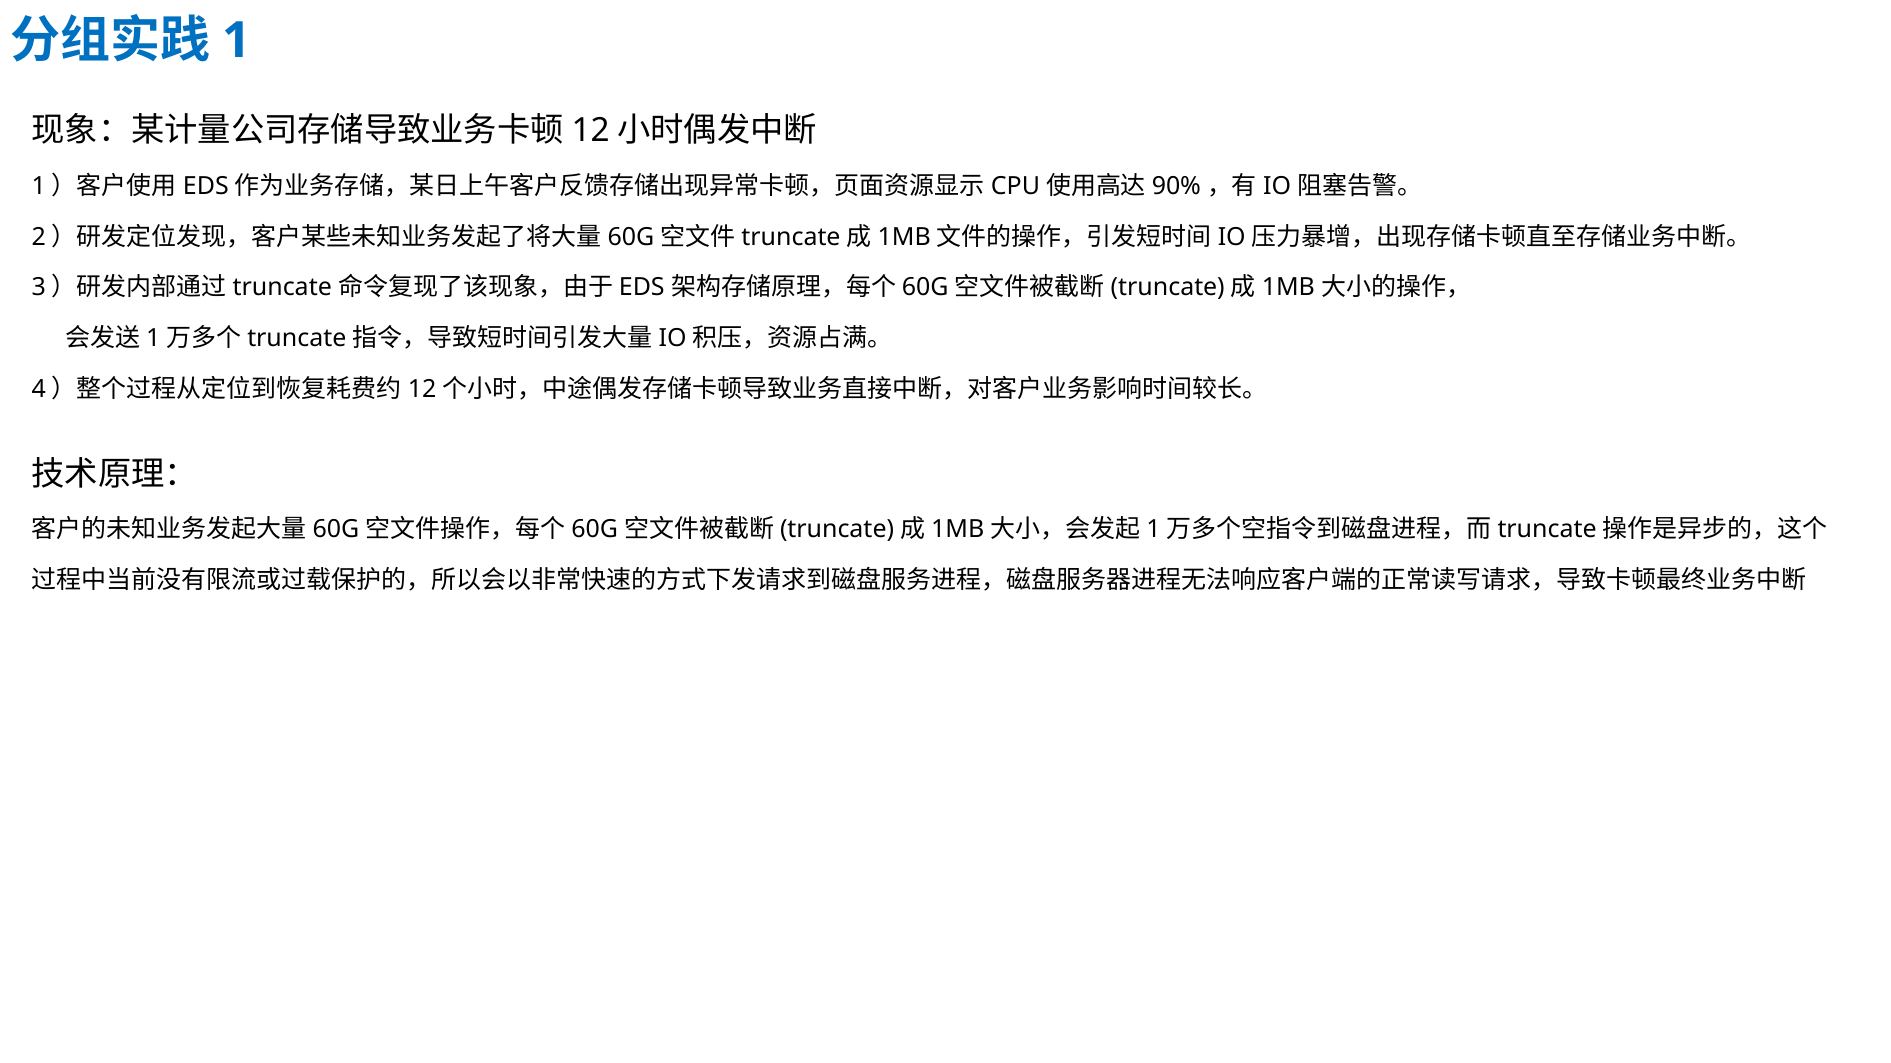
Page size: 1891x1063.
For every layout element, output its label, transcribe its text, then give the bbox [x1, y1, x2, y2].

text_box 现象：某计量公司存储导致业务卡顿12小时偶发中断 1）客户使用EDS作为业务存储，某日上午客户反馈存储出现异常卡顿，页面资源显示CPU使用高达90%，有IO阻塞告警。 2）研发定位发现，客户某些未知业务发起了将大量60G空文件truncate成1MB文件的操作，引发短时间IO压力暴增，出现存储卡顿直至存储业务中断。 3）研发内部通过truncate命令复现了该现象，由于EDS架构存储原理，每个60G空文件被截断(truncate)成1MB大小的操作， 会发送1万多个truncate指令，导致短时间引发大量IO积压，资源占满。 4）整个过程从定位到恢复耗费约12个小时，中途偶发存储卡顿导致业务直接中断，对客户业务影响时间较长。 [16, 73, 1849, 410]
text_box 技术原理： 客户的未知业务发起大量60G空文件操作，每个60G空文件被截断(truncate)成1MB大小，会发起1万多个空指令到磁盘进程，而truncate操作是异步的，这个过程中当前没有限流或过载保护的，所以会以非常快速的方式下发请求到磁盘服务进程，磁盘服务器进程无法响应客户端的正常读写请求，导致卡顿最终业务中断 [16, 416, 1849, 602]
text_box 分组实践1 [0, 0, 266, 75]
